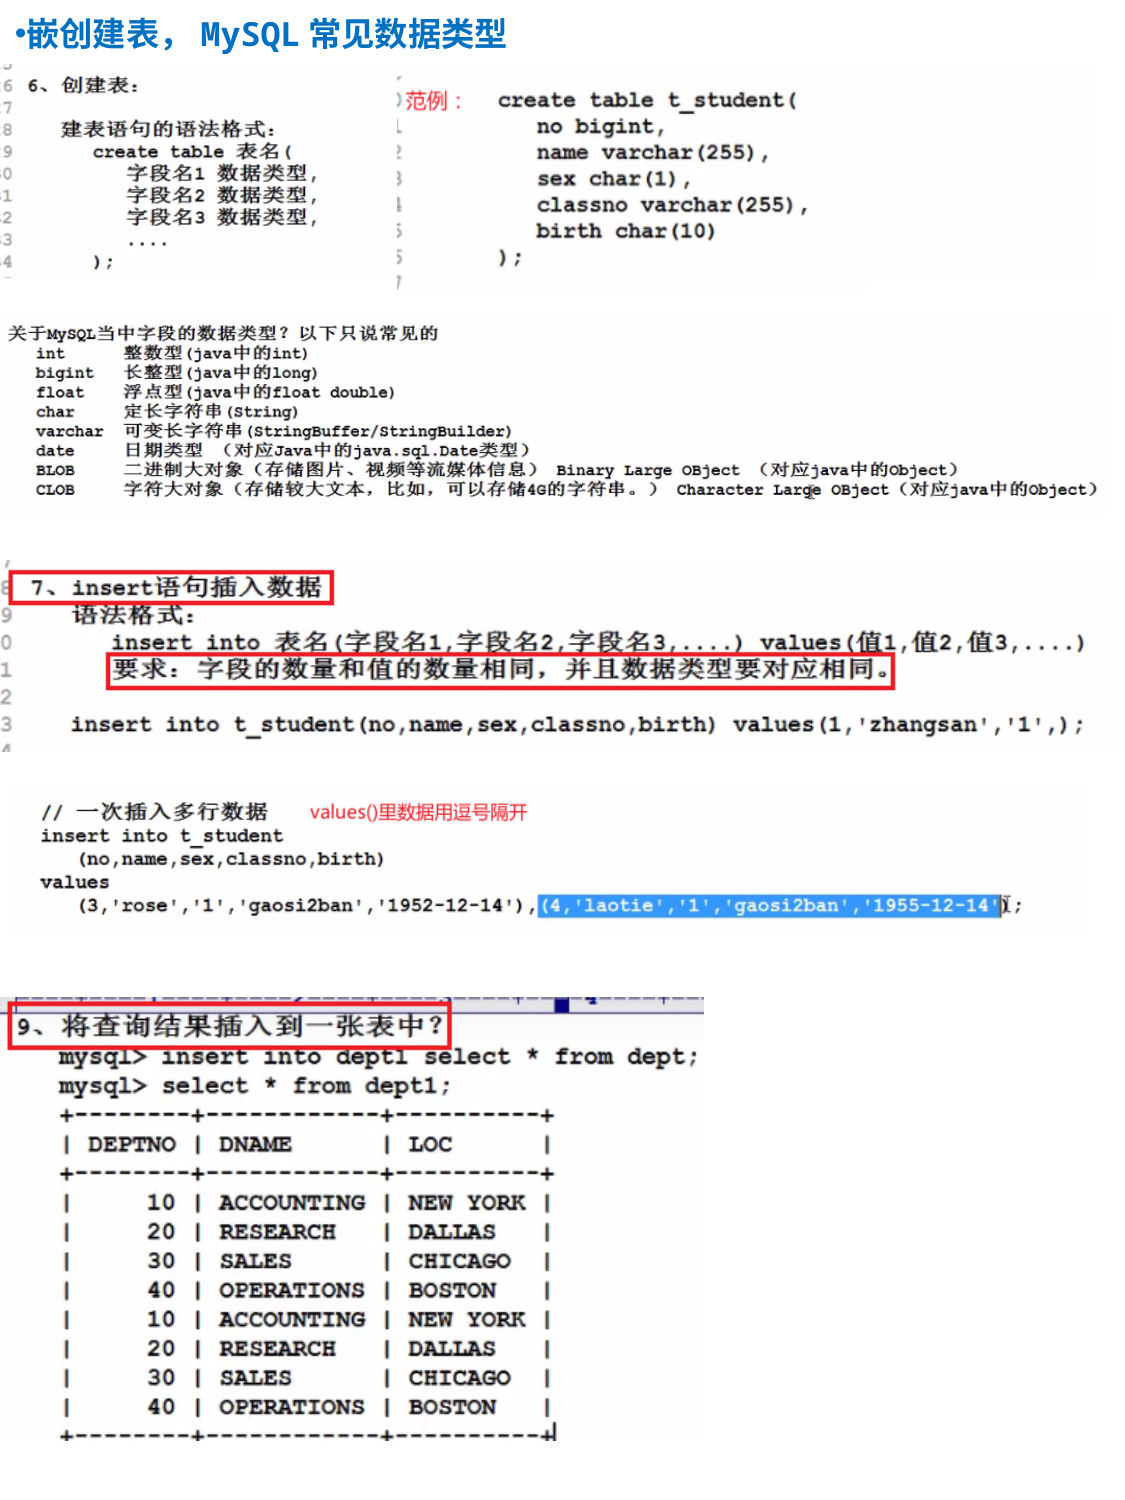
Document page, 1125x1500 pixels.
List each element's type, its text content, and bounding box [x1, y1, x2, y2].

picture [0, 560, 1125, 752]
picture [0, 312, 1107, 518]
picture [0, 997, 704, 1441]
picture [0, 64, 1096, 294]
text_box 嵌创建表，MySQL常见数据类型 [0, 4, 683, 63]
picture [6, 785, 1083, 936]
